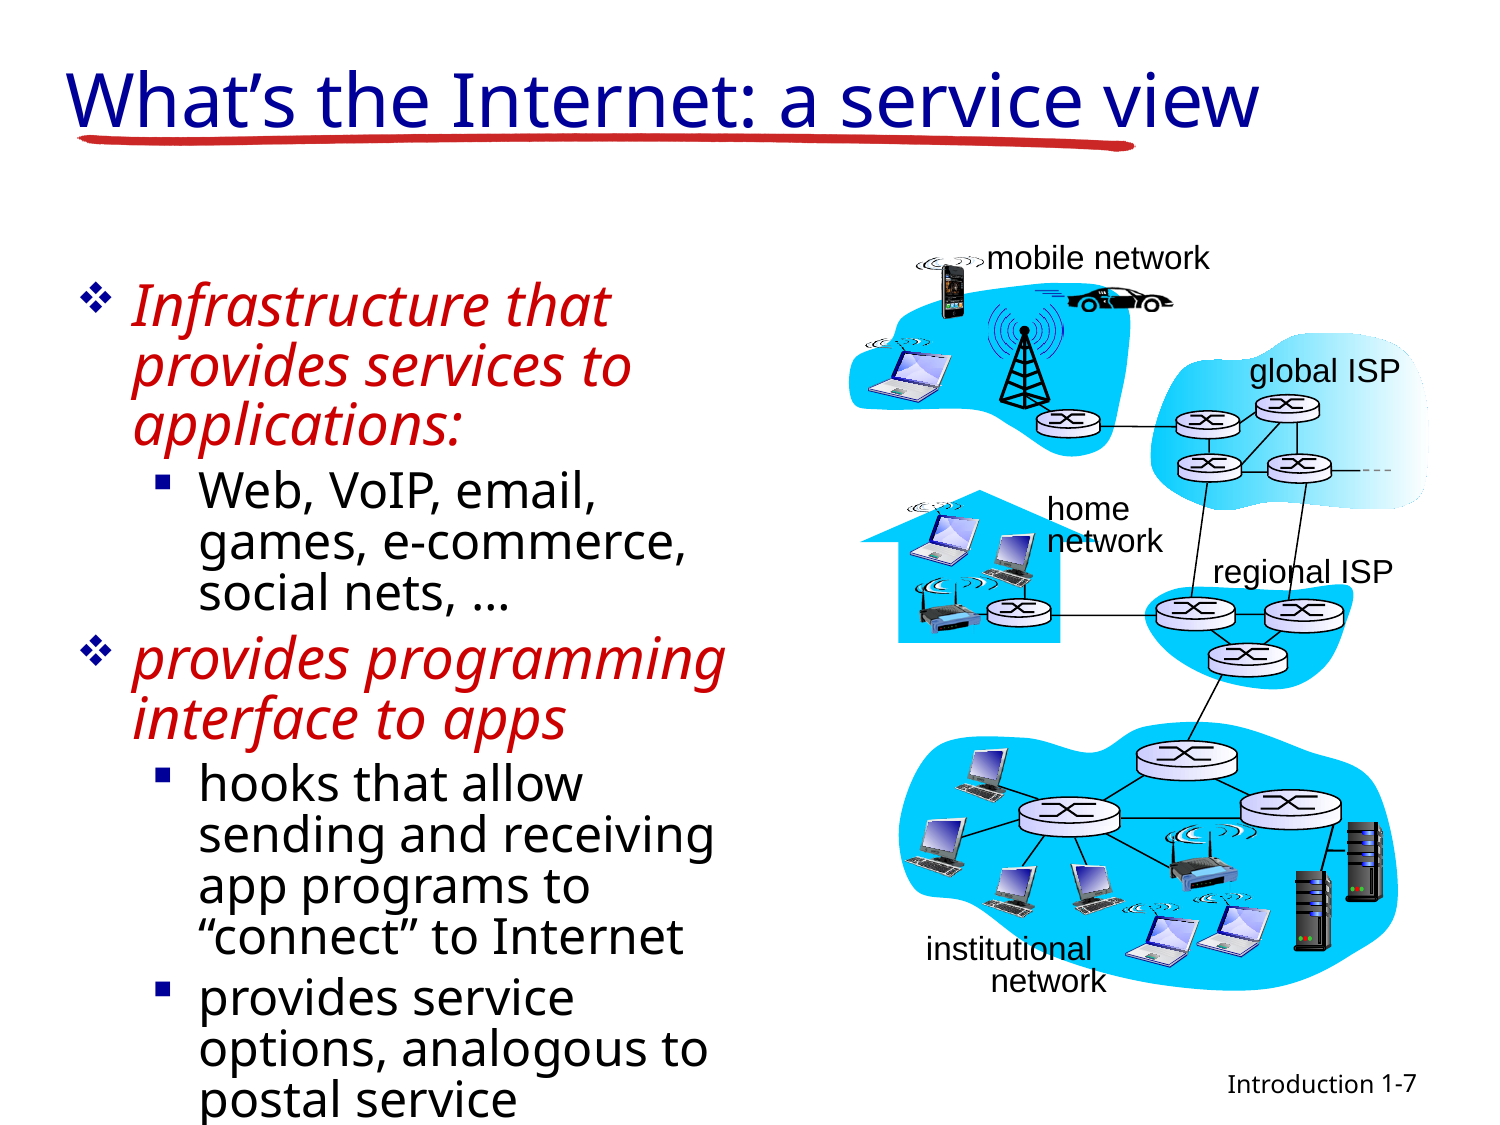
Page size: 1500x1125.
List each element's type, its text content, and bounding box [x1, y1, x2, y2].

title What’s the Internet: a service view [50, 27, 1425, 167]
picture [72, 128, 1148, 157]
footer Introduction [1209, 1060, 1391, 1109]
list Infrastructure that provides services to applications: Web, VoIP, email, games, e-commerce, social nets, … provides programming interface to apps hooks that allow sending and receiving app programs to “connect” to Internet provides service options, analogous to postal service [61, 271, 790, 946]
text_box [847, 228, 1431, 1008]
slide_number 1-7 [1365, 1059, 1477, 1106]
